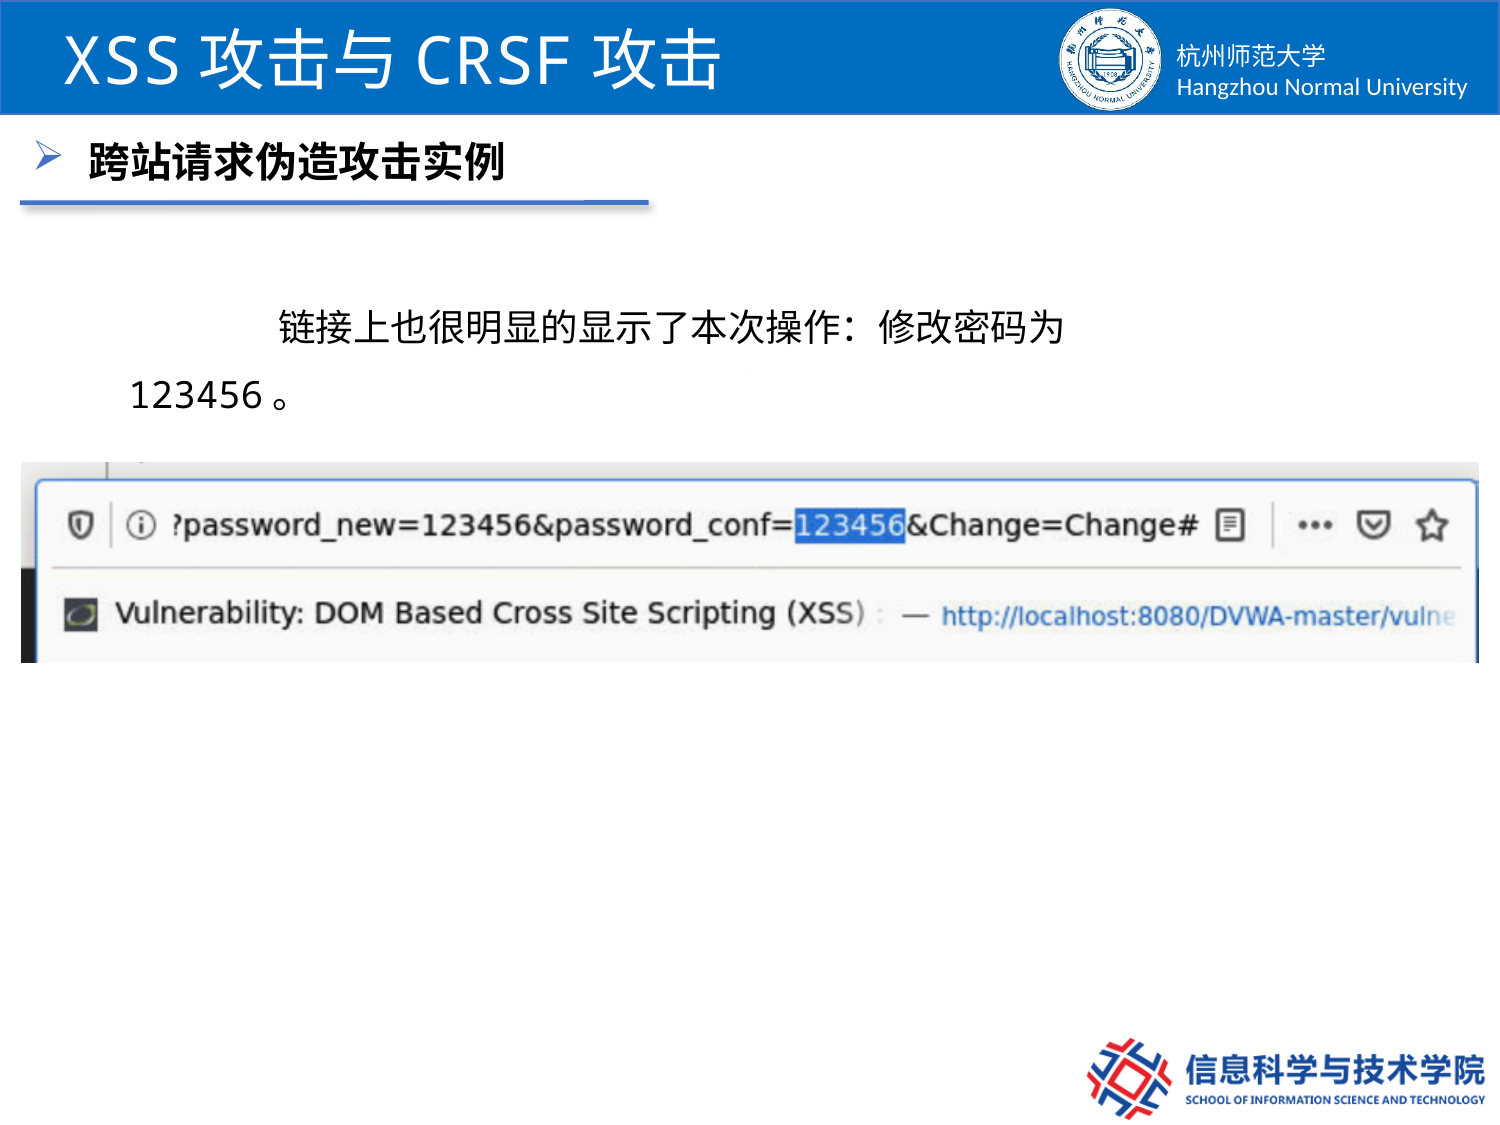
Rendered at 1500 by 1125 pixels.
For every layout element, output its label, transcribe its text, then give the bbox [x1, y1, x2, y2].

text_box 跨站请求伪造攻击实例 [17, 127, 750, 243]
text_box [0, 0, 1500, 115]
picture [1072, 1037, 1500, 1122]
text_box 杭州师范大学 Hangzhou Normal University [1163, 32, 1500, 108]
text_box 链接上也很明显的显示了本次操作：修改密码为123456。 [113, 274, 1264, 424]
text_box XSS攻击与CRSF攻击 [5, 11, 783, 103]
picture [21, 462, 1479, 663]
picture [1057, 6, 1163, 112]
